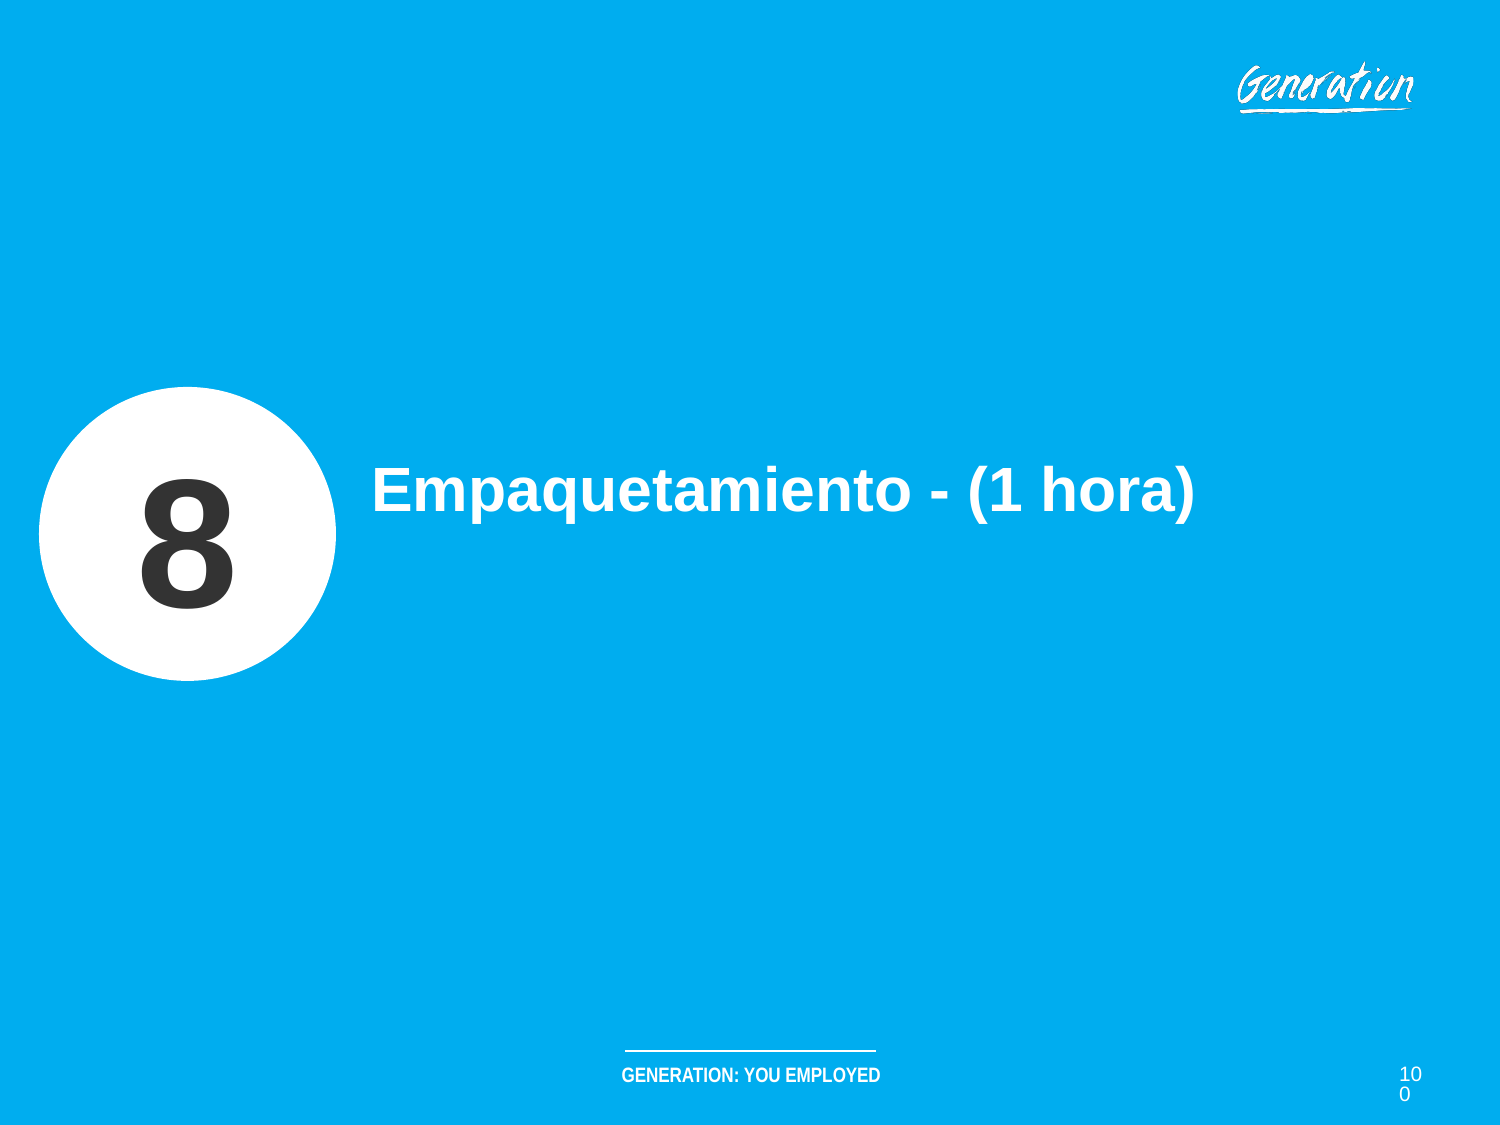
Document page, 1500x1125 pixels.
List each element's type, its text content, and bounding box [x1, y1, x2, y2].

picture [1361, 81, 1371, 99]
picture [1391, 76, 1404, 99]
picture [1375, 77, 1388, 100]
picture [1241, 109, 1388, 113]
picture [1298, 75, 1313, 100]
picture [1262, 76, 1280, 100]
picture [1327, 76, 1345, 98]
text_box 8 [38, 386, 336, 681]
picture [1344, 87, 1352, 101]
picture [1351, 65, 1368, 84]
title Empaquetamiento - (1 hora) [371, 441, 1434, 533]
picture [1407, 77, 1413, 99]
picture [1278, 76, 1300, 98]
picture [1238, 66, 1265, 103]
picture [1311, 77, 1325, 98]
